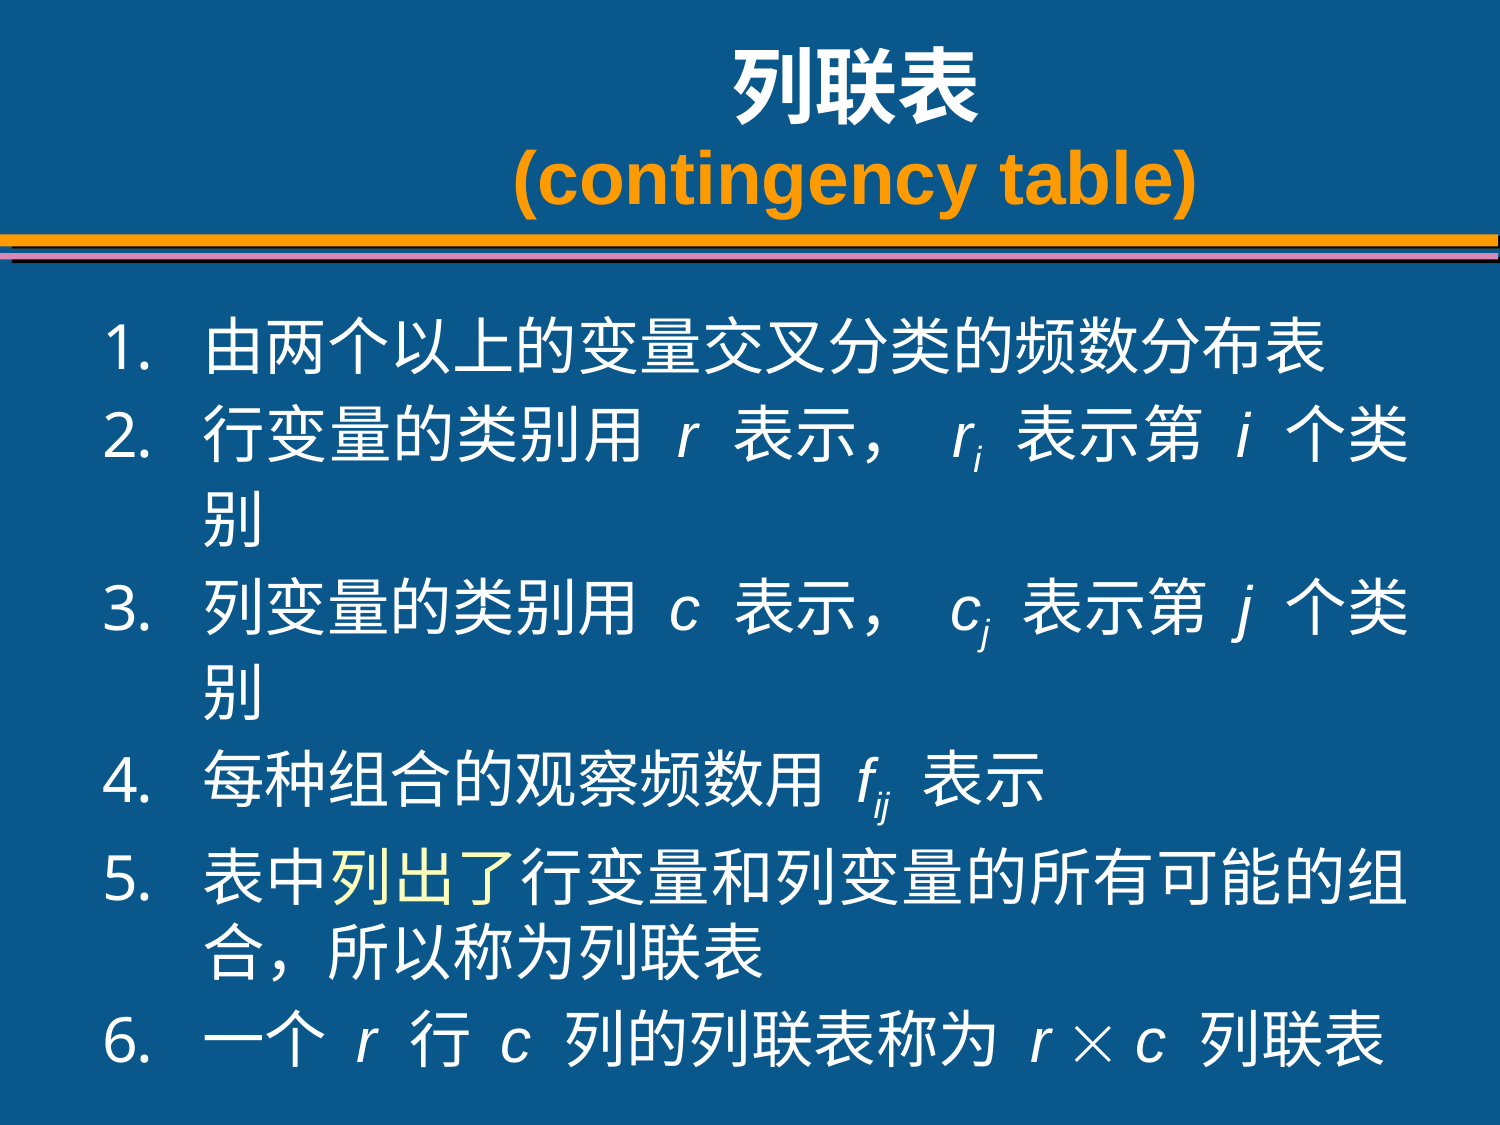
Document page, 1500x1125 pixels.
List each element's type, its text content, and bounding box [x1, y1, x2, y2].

title 列联表 (contingency table) [300, 37, 1413, 225]
list 由两个以上的变量交叉分类的频数分布表 行变量的类别用 r 表示， ri 表示第 i 个类别 列变量的类别用 c 表示， cj 表示第 j 个类别 每种组合的观察频数用 fij 表示 表中列出了行变量和列变量的所有可能的组合，所以称为列联表 一个 r 行 c 列的列联表称为 r  c 列联表 [87, 299, 1425, 1013]
